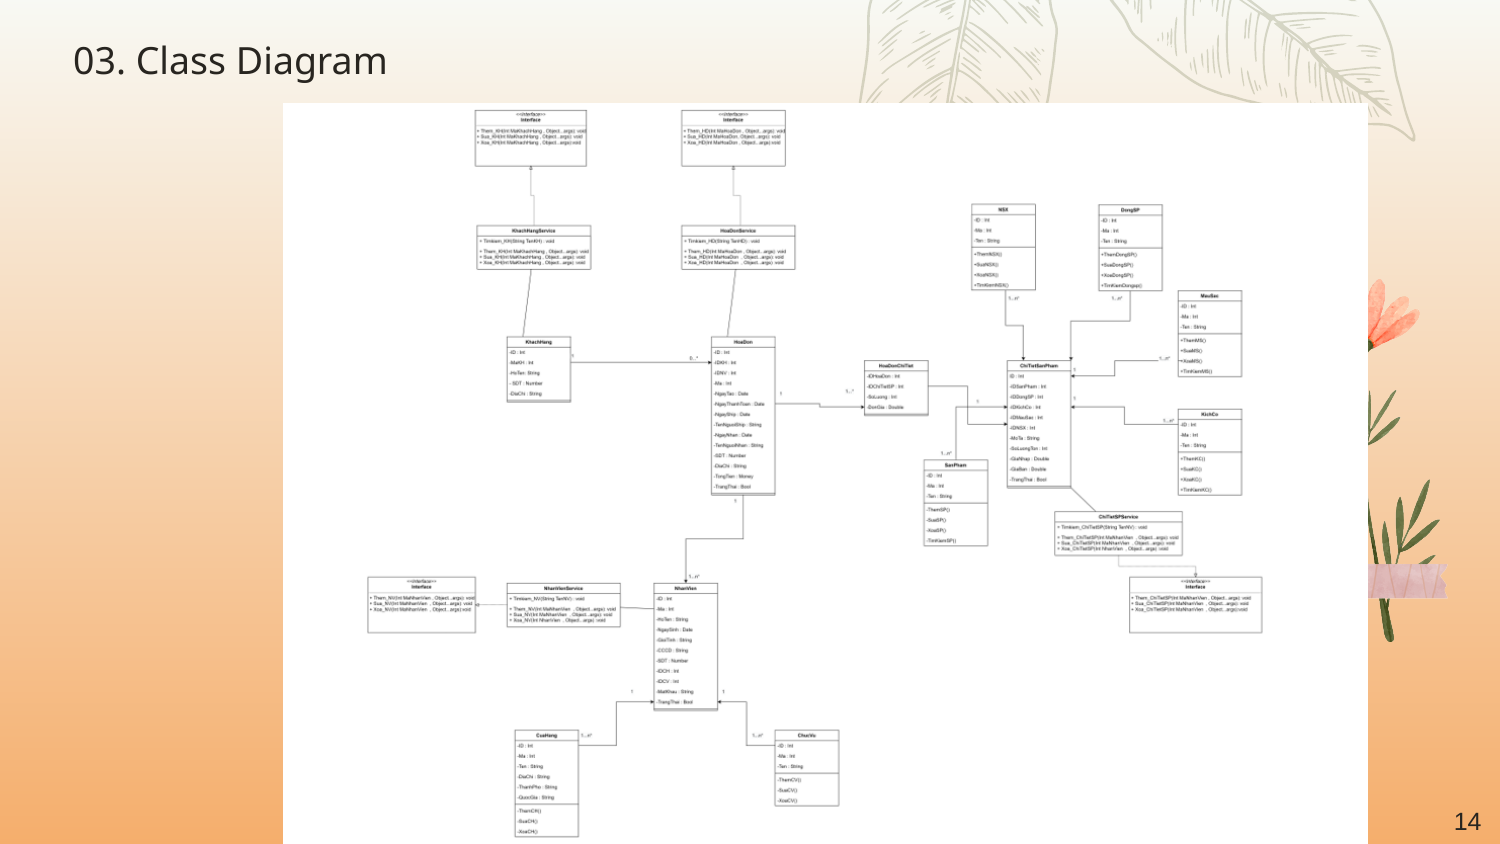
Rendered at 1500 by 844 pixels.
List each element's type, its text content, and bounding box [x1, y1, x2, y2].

text_box 14 [1435, 798, 1500, 844]
title 03. Class Diagram [34, 16, 427, 103]
picture [283, 102, 1368, 844]
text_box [1374, 193, 1471, 719]
